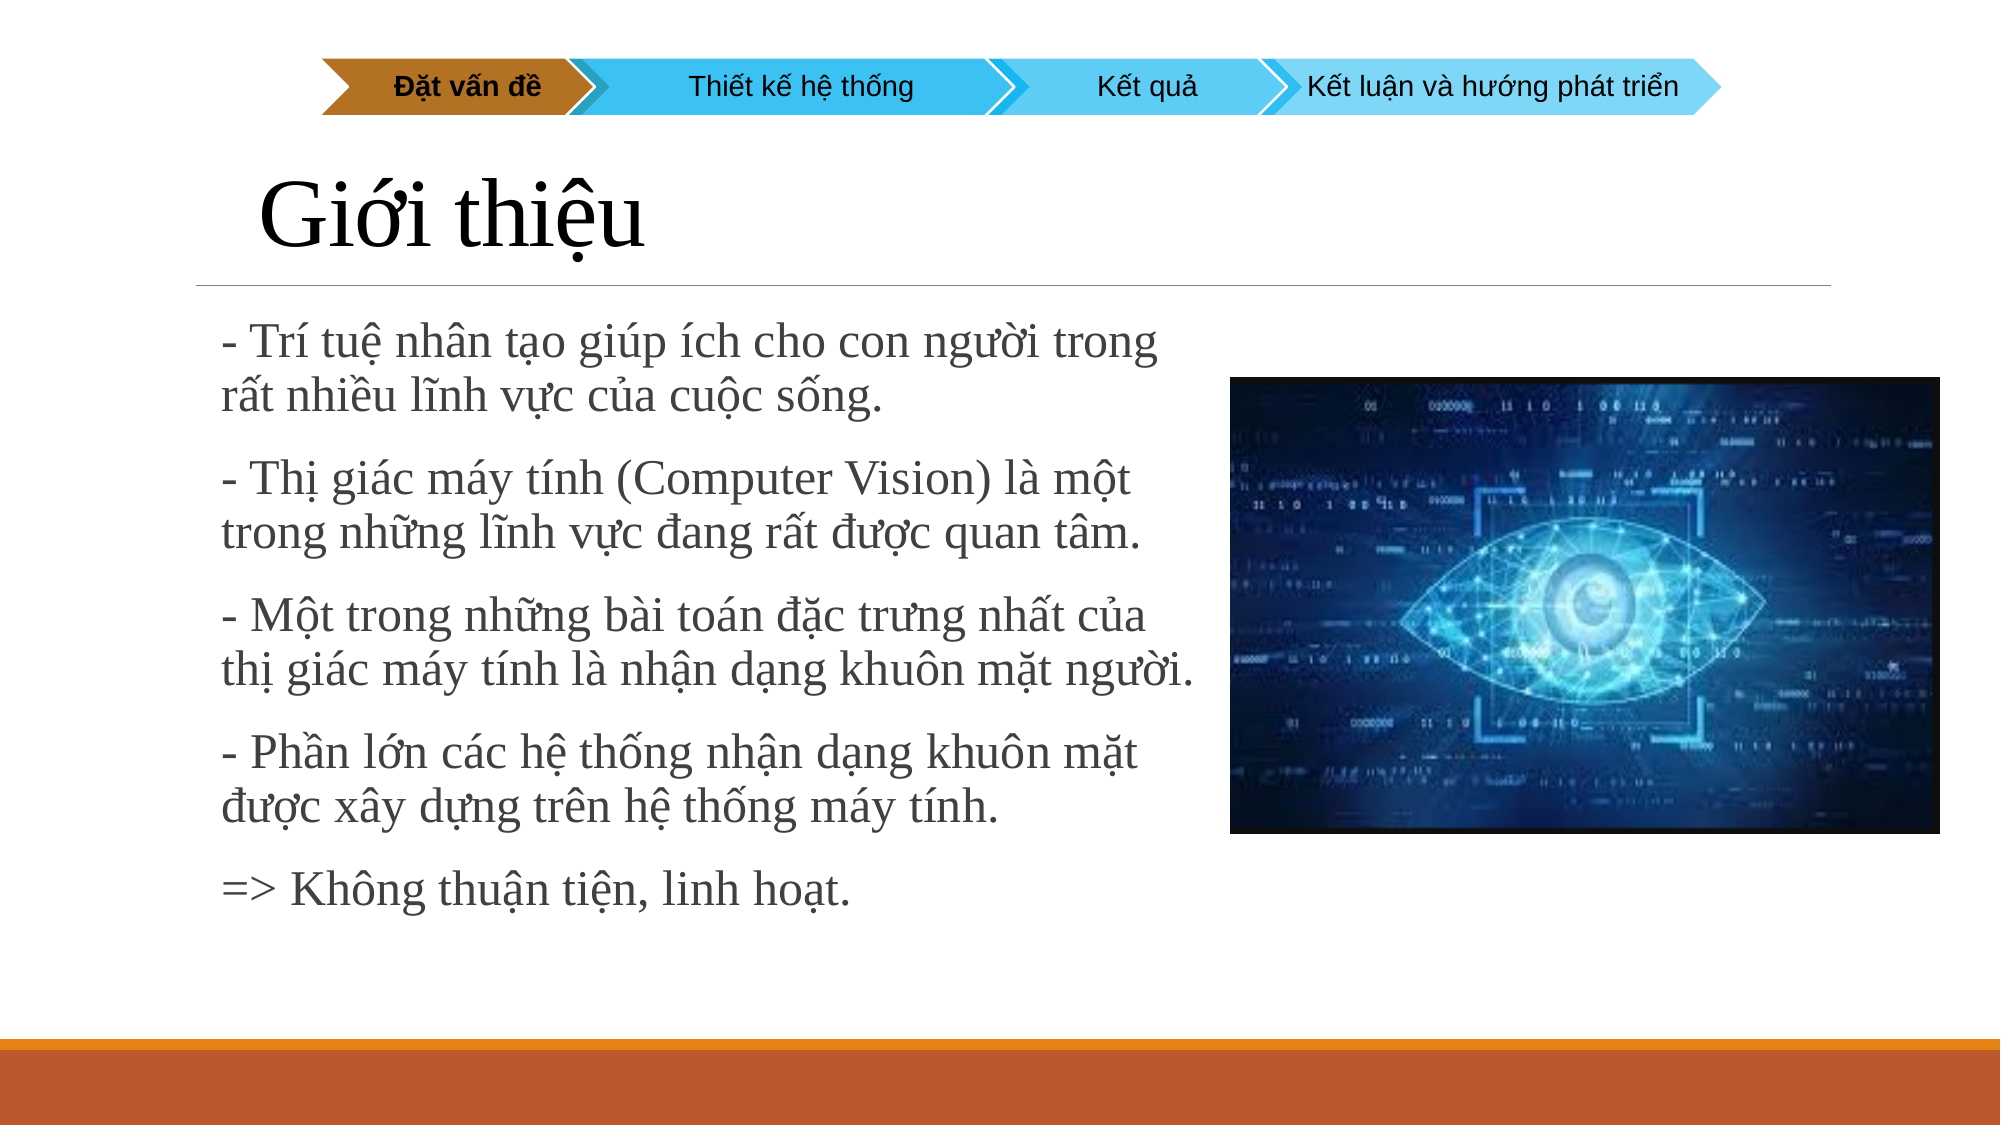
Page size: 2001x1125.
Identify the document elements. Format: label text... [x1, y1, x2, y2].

title Kết luận và hướng phát triển Giới thiệu [243, 57, 1887, 274]
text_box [317, 56, 1725, 117]
list - Trí tuệ nhân tạo giúp ích cho con người trong rất nhiều lĩnh vực của cuộc sống. - Thị giác máy tính (Computer Vision) là một trong những lĩnh vực đang rất được quan tâm. - Một trong những bài toán đặc trưng nhất của thị giác máy tính là nhận dạng khuôn mặt người. - Phần lớn các hệ thống nhận dạng khuôn mặt được xây dựng trên hệ thống máy tính. => Không thuận tiện, linh hoạt. [221, 306, 1211, 1055]
picture [1229, 376, 1941, 835]
